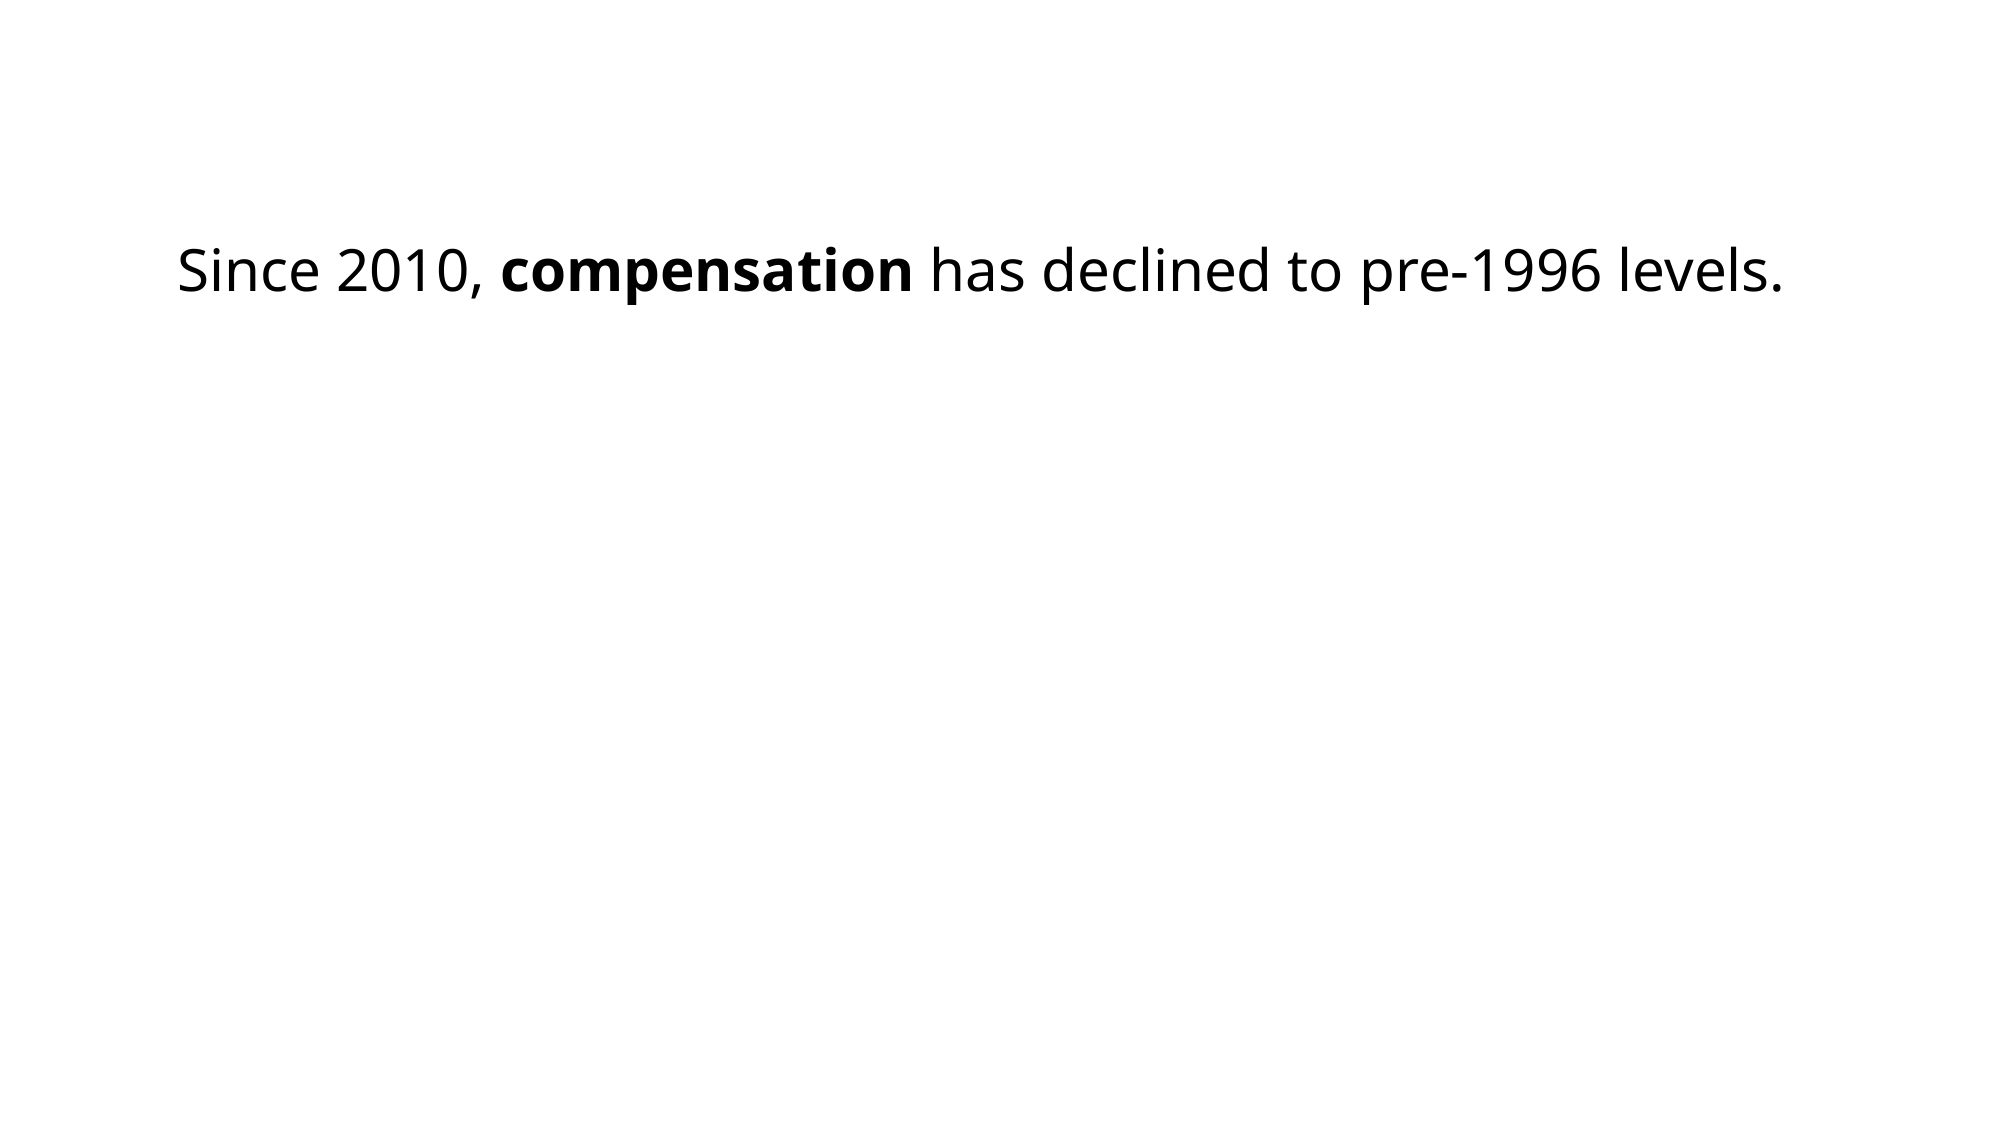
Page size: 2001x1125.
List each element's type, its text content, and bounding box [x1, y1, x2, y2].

text_box [137, 139, 1933, 357]
text_box Since 2010, compensation has declined to pre-1996 levels. [162, 164, 1958, 382]
